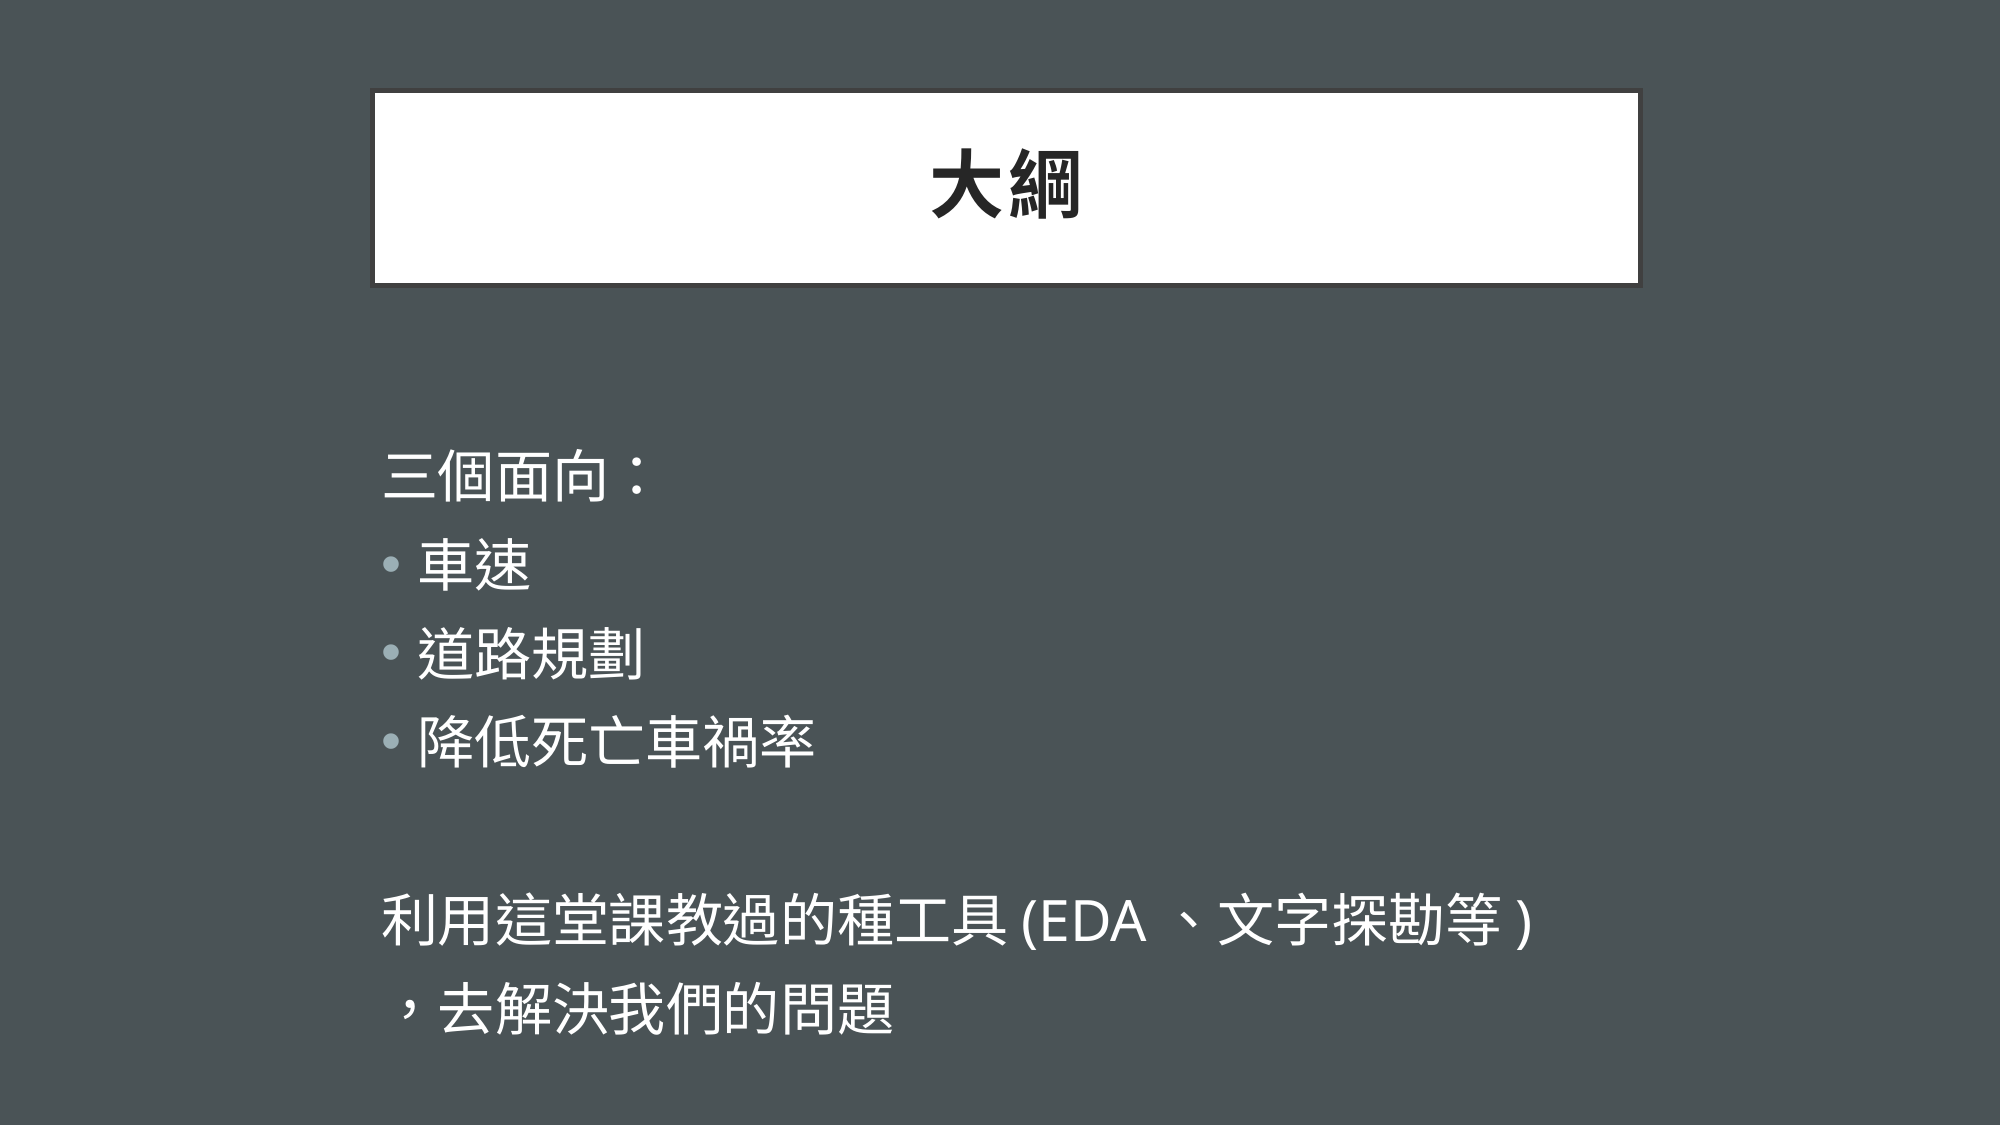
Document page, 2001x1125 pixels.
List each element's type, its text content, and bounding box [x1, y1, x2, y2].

title 大綱 [370, 88, 1643, 288]
list 三個面向： 車速 道路規劃 降低死亡車禍率 利用這堂課教過的種工具(EDA、文字探勘等) ，去解決我們的問題 [366, 432, 1634, 1050]
